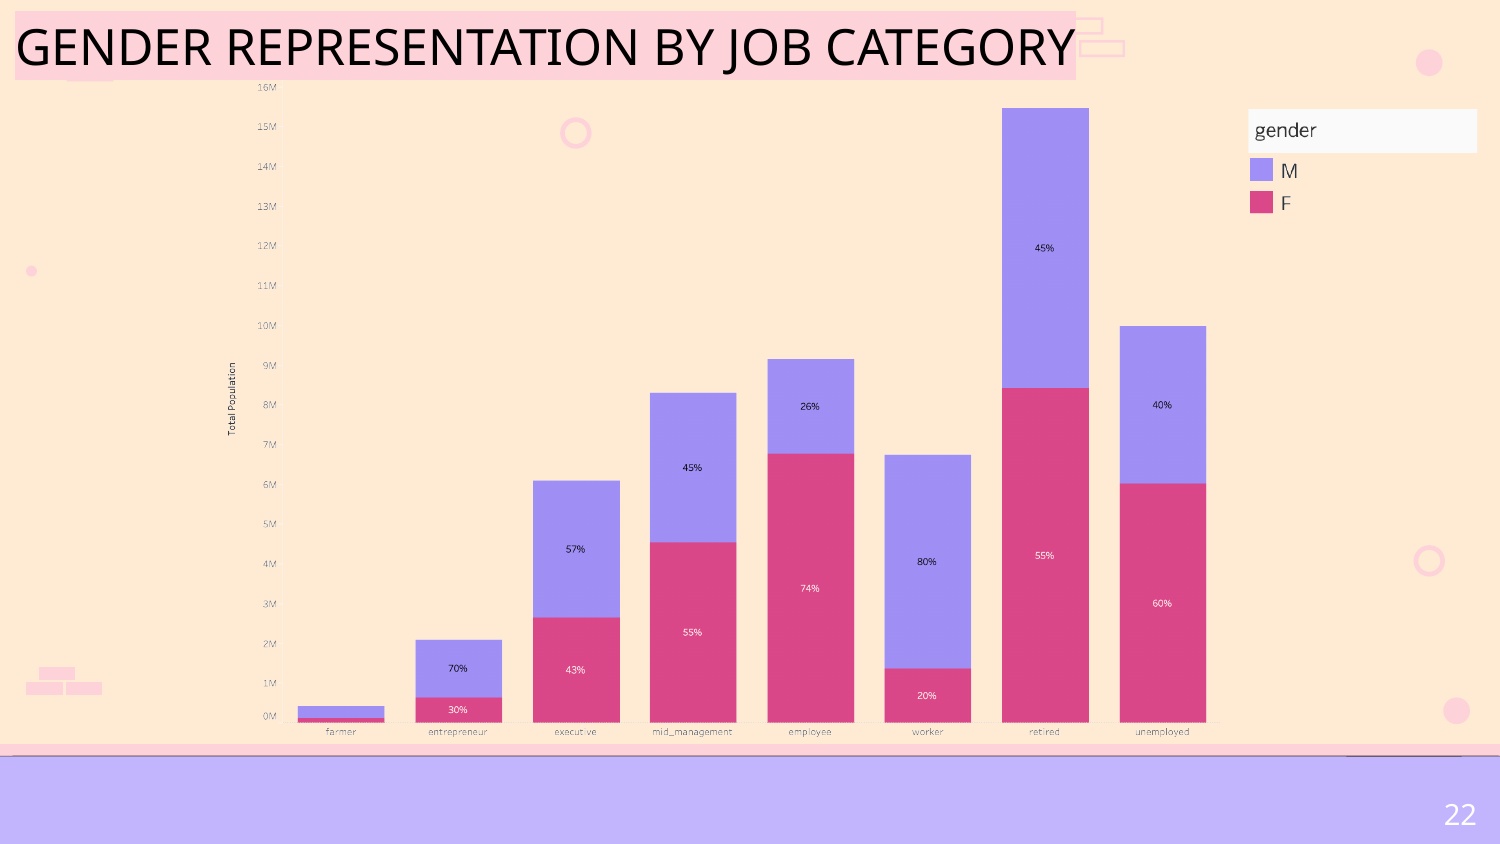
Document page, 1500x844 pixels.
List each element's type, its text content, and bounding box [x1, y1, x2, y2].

text_box 22 [1429, 788, 1493, 839]
picture [1248, 109, 1478, 219]
title GENDER REPRESENTATION BY JOB CATEGORY [0, 10, 1500, 79]
picture [215, 78, 1226, 743]
